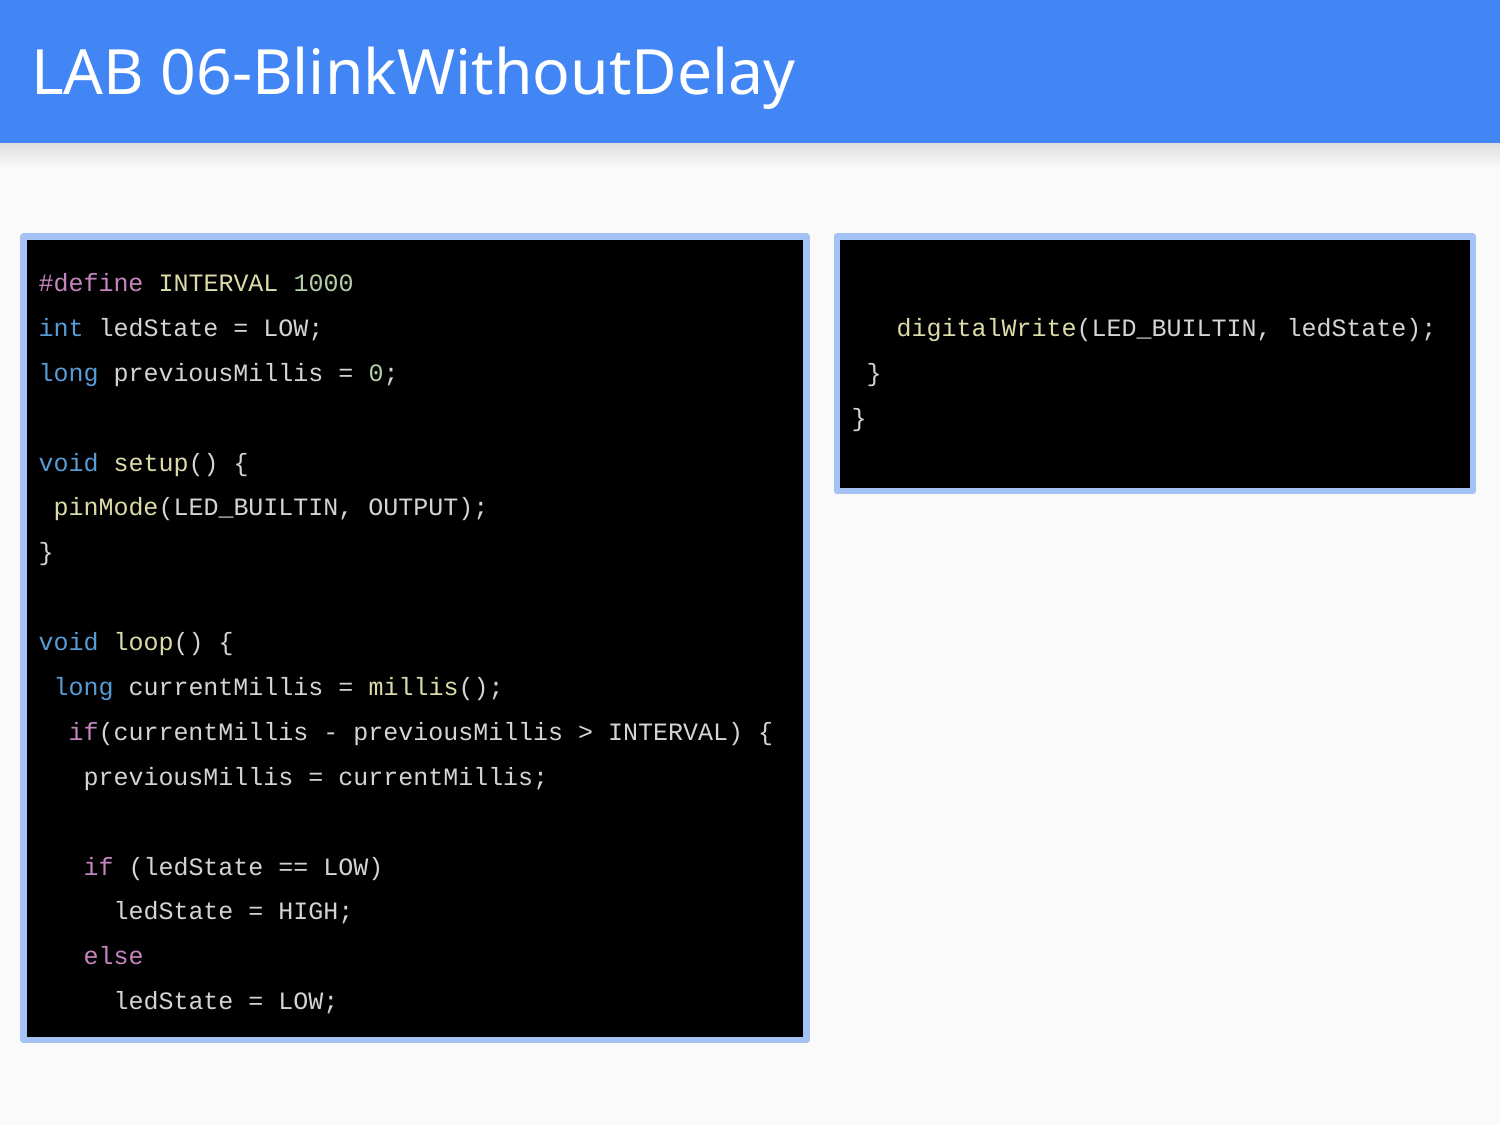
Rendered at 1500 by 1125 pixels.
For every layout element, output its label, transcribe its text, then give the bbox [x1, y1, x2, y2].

text_box #define INTERVAL 1000 int ledState = LOW; long previousMillis = 0; void setup() { pinMode(LED_BUILTIN, OUTPUT); } void loop() { long currentMillis = millis(); if(currentMillis - previousMillis > INTERVAL) { previousMillis = currentMillis; if (ledState == LOW) ledState = HIGH; else ledState = LOW; [23, 236, 807, 1040]
title LAB 06-BlinkWithoutDelay [16, 3, 1464, 136]
text_box digitalWrite(LED_BUILTIN, ledState); } } [836, 236, 1473, 492]
